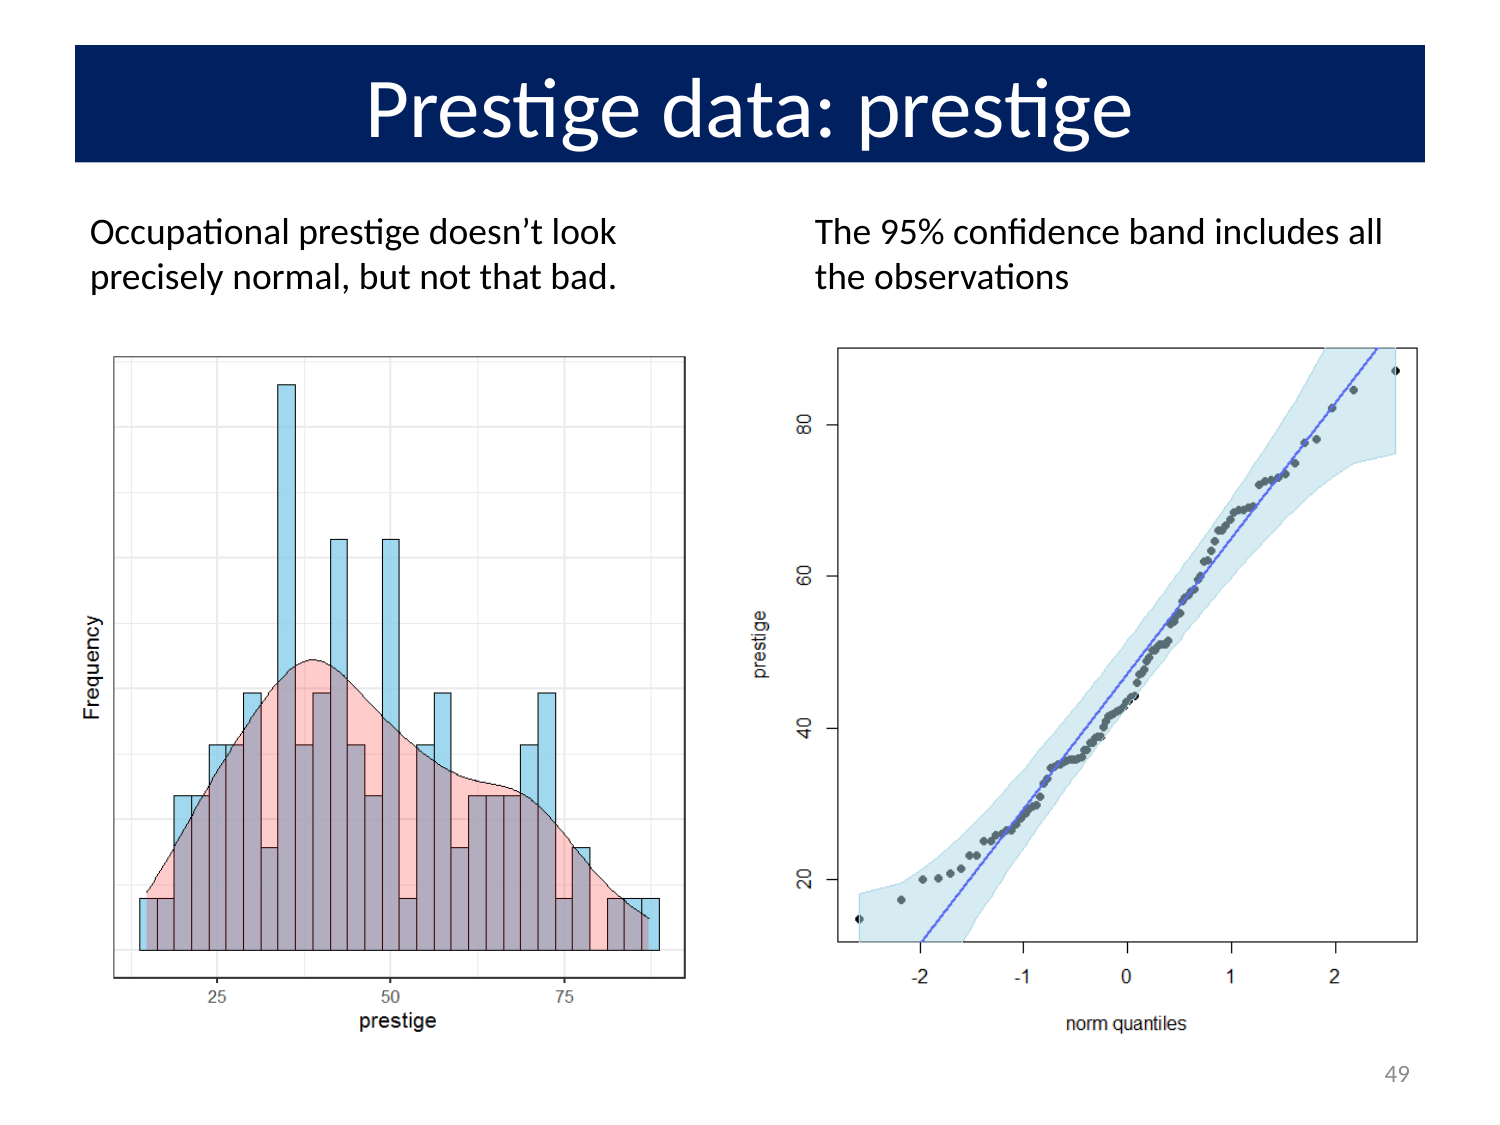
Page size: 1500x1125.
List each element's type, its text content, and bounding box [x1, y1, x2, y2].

text_box The 95% confidence band includes all the observations [800, 199, 1425, 305]
slide_number 49 [1074, 1042, 1425, 1103]
picture [749, 338, 1426, 1035]
picture [74, 349, 691, 1037]
title Prestige data: prestige [75, 45, 1425, 163]
text_box Occupational prestige doesn’t look precisely normal, but not that bad. [75, 199, 713, 305]
